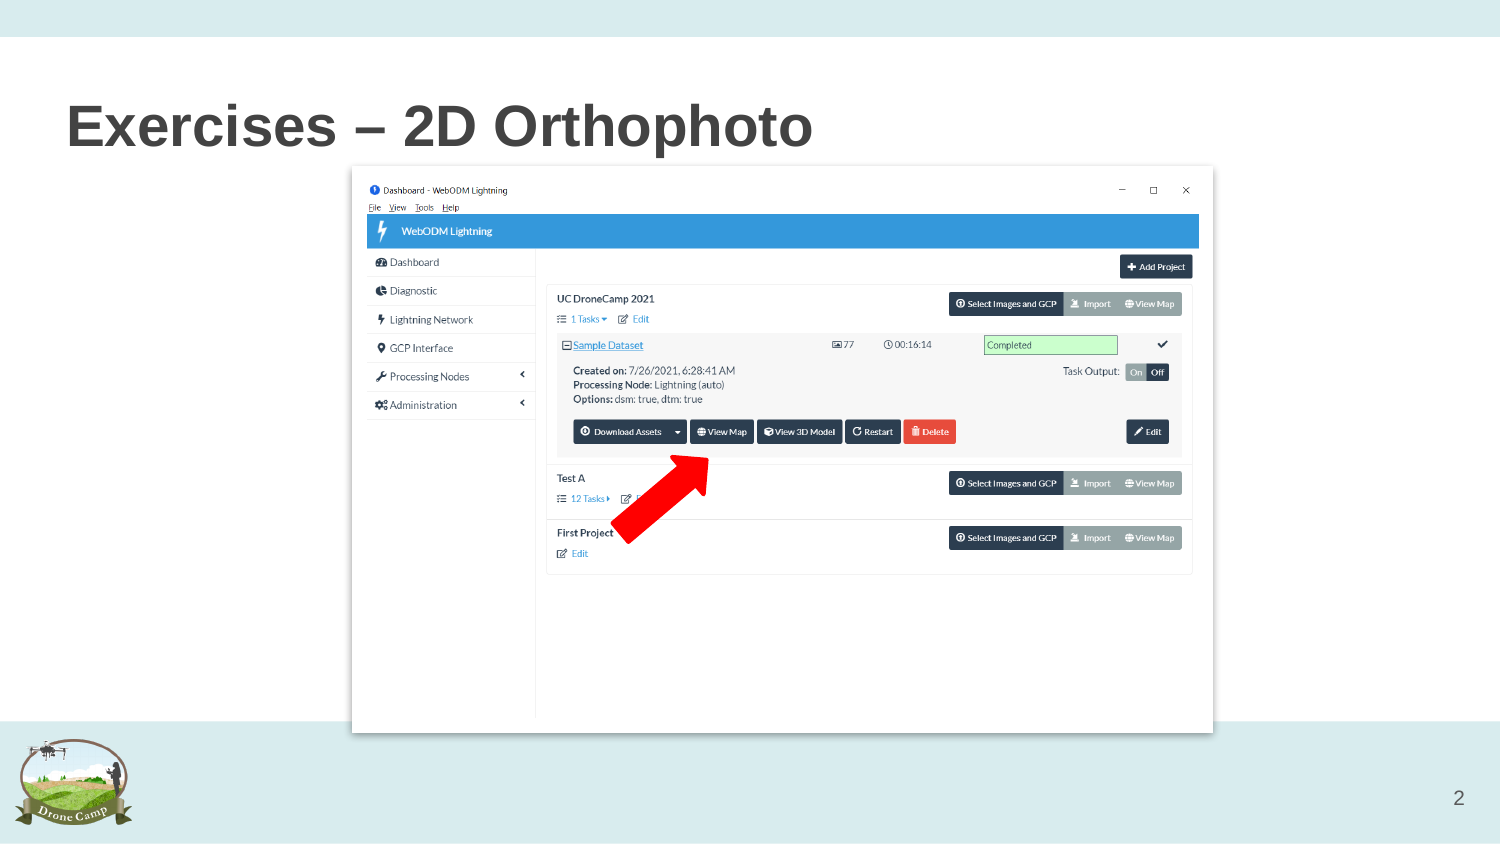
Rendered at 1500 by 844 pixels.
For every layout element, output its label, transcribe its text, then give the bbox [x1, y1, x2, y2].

slide_number 2 [1389, 764, 1480, 830]
title Exercises – 2D Orthophoto [51, 72, 1449, 167]
picture [15, 739, 132, 825]
picture [366, 180, 1200, 719]
